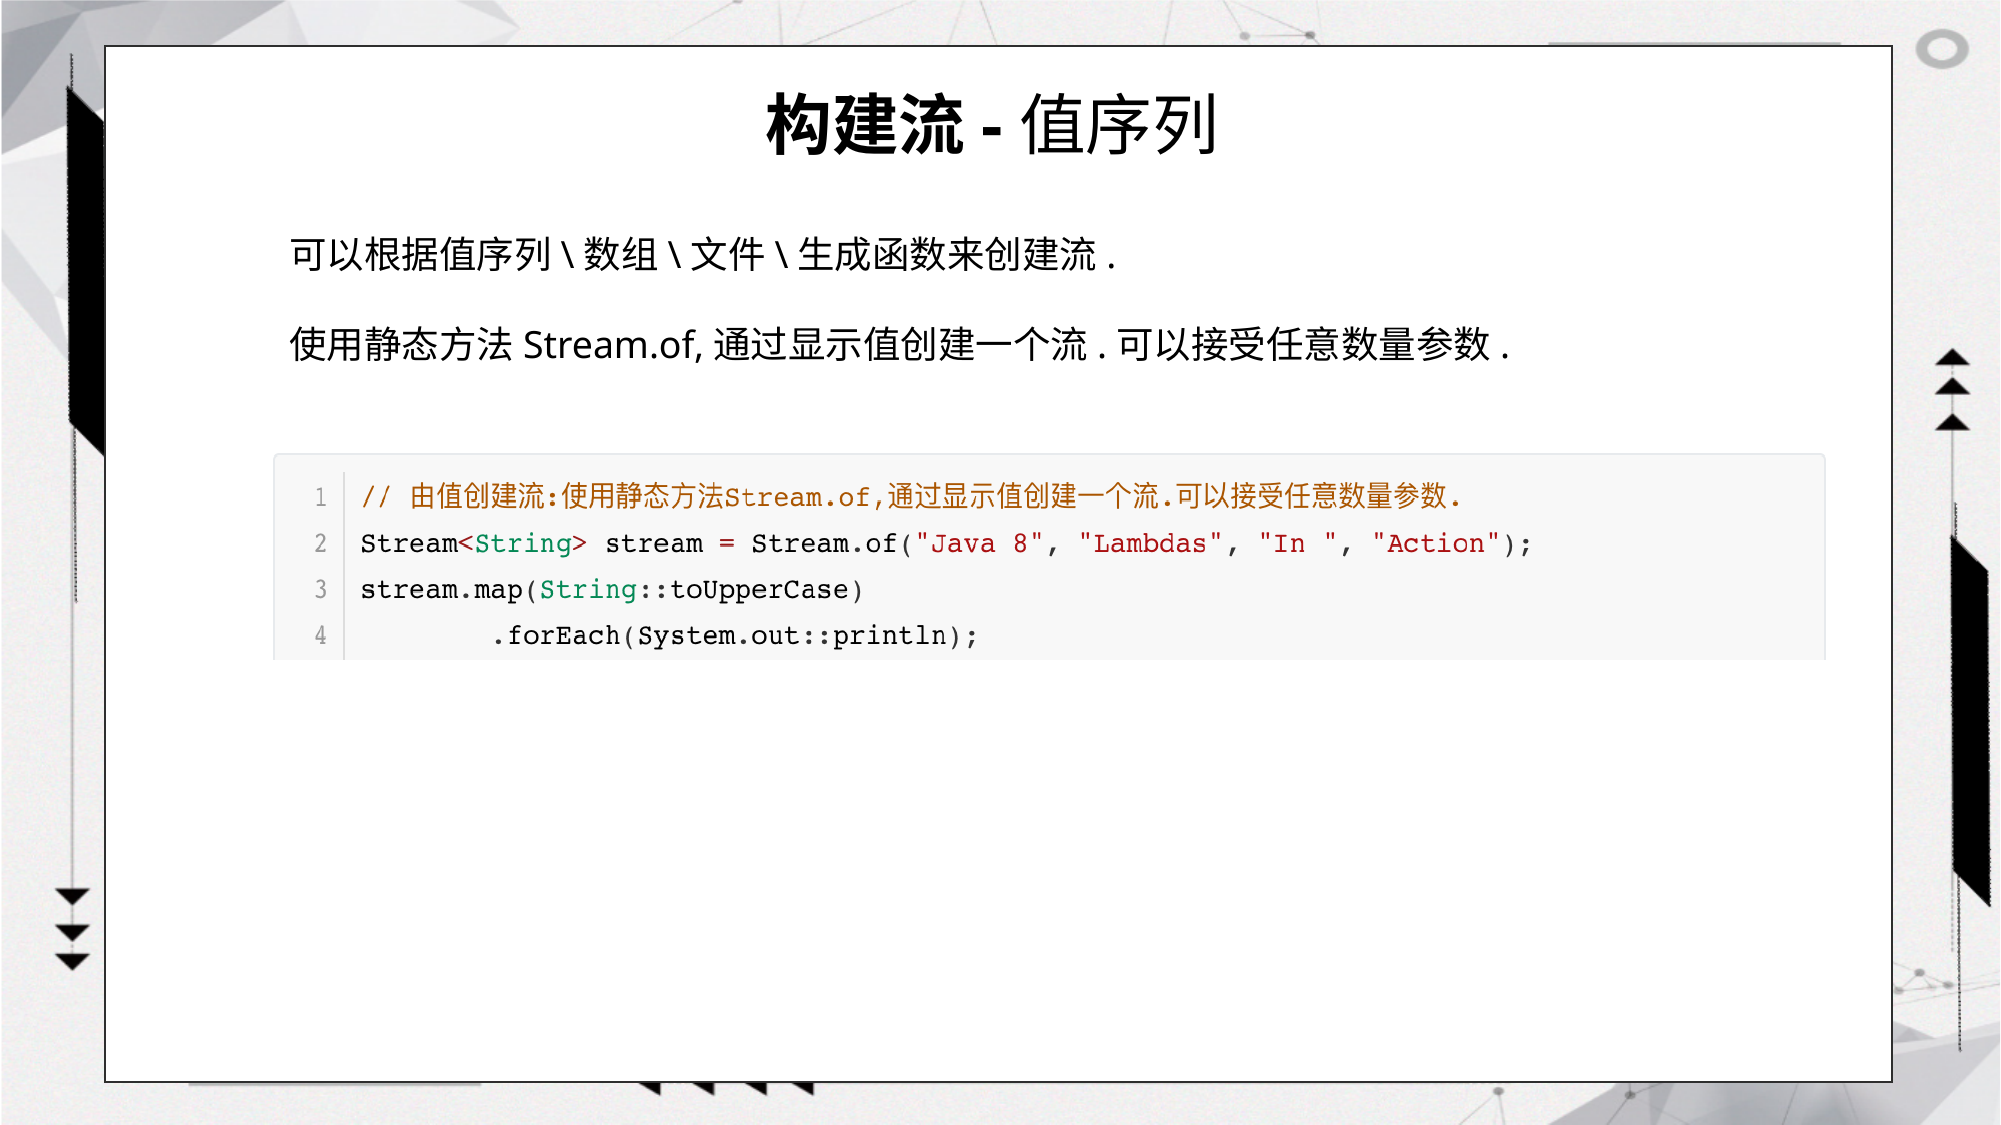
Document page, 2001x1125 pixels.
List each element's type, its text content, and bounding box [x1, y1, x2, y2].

picture [0, 0, 2001, 1125]
text_box 可以根据值序列\数组\文件\生成函数来创建流. 使用静态方法Stream.of,通过显示值创建一个流.可以接受任意数量参数. [274, 224, 1860, 374]
title 构建流-值序列 [640, 59, 1345, 196]
